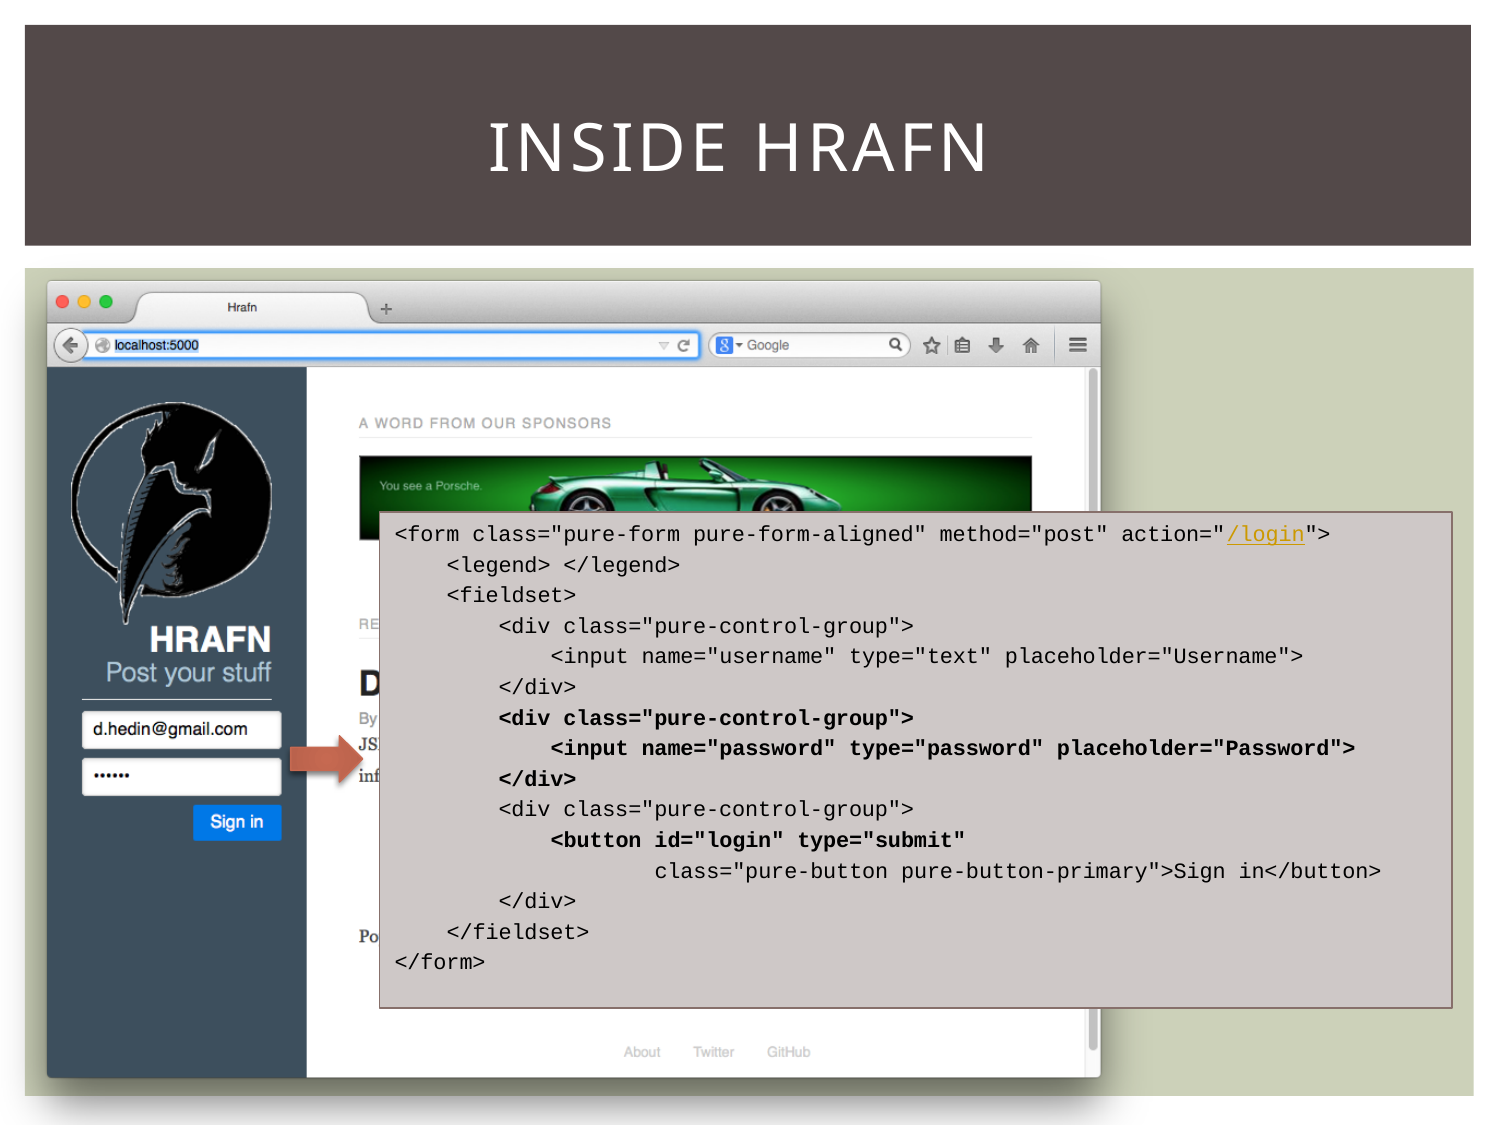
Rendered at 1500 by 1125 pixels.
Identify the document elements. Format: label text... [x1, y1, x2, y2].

title Inside HRAFN [62, 58, 1438, 232]
picture [0, 246, 1163, 1125]
text_box <form class="pure-form pure-form-aligned" method="post" action="/login"> <legend> </legend> <fieldset> <div class="pure-control-group"> <input name="username" type="text" placeholder="Username"> </div> <div class="pure-control-group"> <input name="password" type="password" placeholder="Password"> </div> <div class="pure-control-group"> <button id="login" type="submit" class="pure-button pure-button-primary">Sign in</button> </div> </fieldset> </form> [1168, 511, 1453, 1009]
